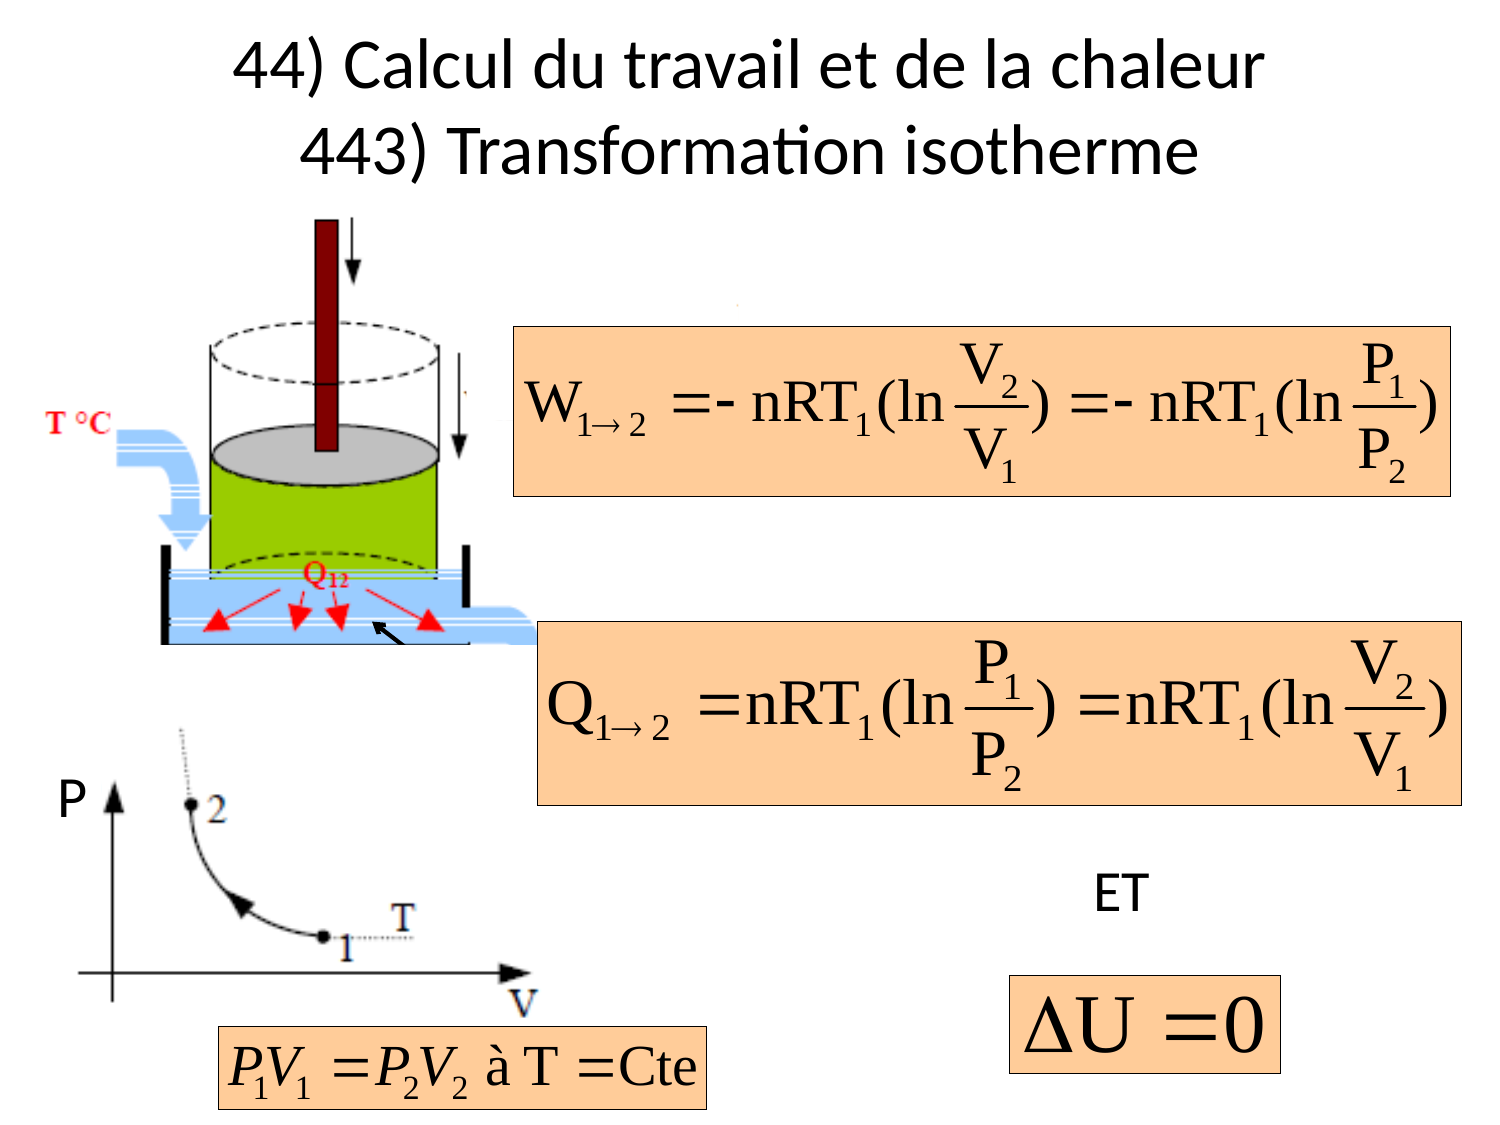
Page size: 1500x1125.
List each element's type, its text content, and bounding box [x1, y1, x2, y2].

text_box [371, 621, 526, 643]
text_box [537, 621, 1462, 806]
picture [29, 195, 739, 1059]
text_box ET [1068, 846, 1176, 931]
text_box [42, 751, 102, 929]
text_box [513, 325, 1452, 497]
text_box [1009, 975, 1281, 1074]
text_box 44) Calcul du travail et de la chaleur 443) Transformation isotherme [74, 8, 1425, 197]
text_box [218, 1026, 708, 1110]
